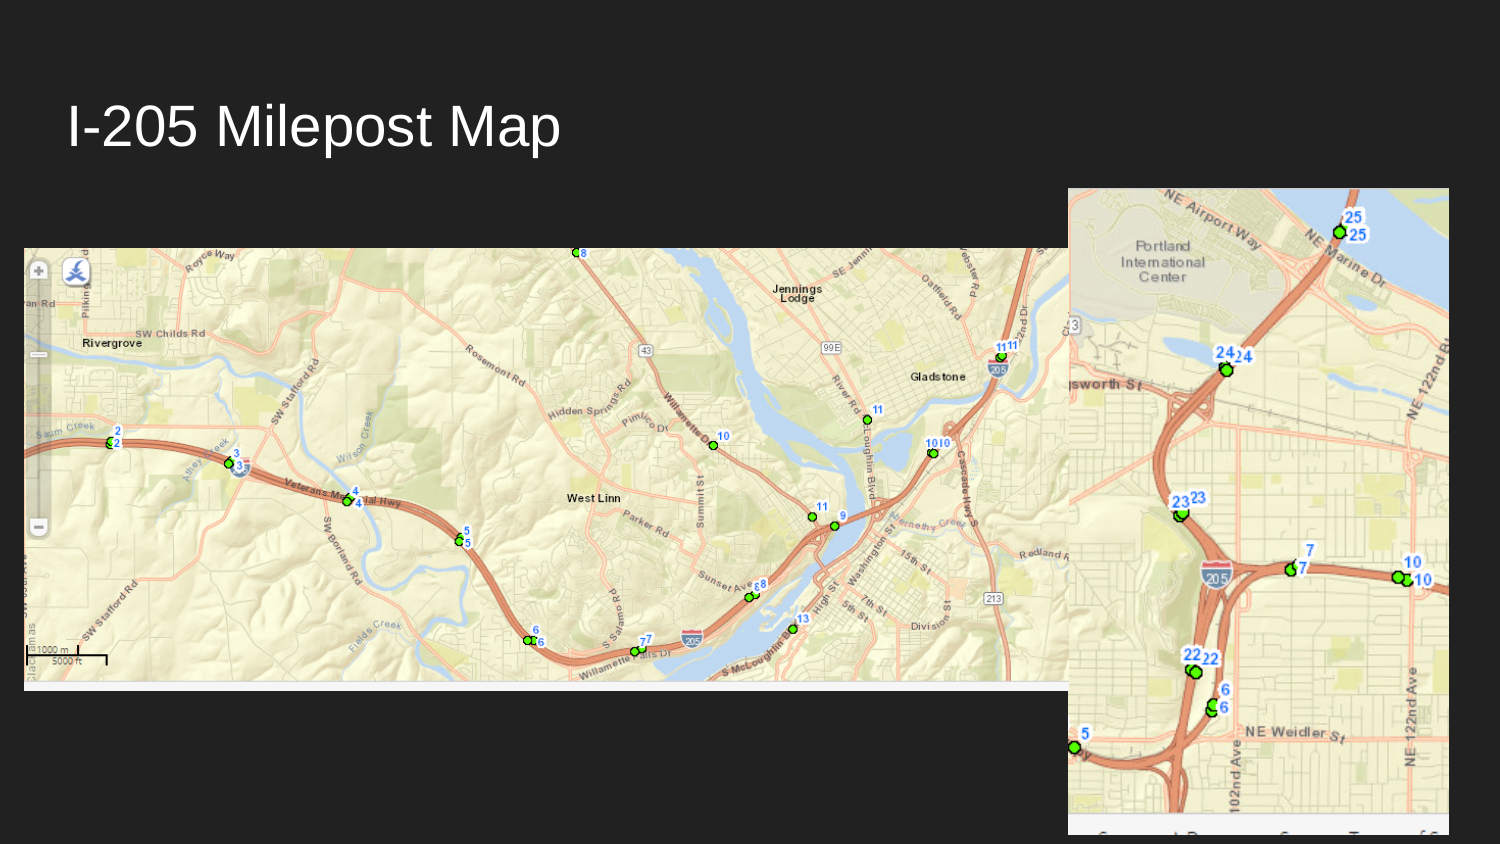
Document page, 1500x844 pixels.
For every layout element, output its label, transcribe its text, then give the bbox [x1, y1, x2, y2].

title I-205 Milepost Map [51, 72, 1449, 167]
picture [24, 188, 1450, 835]
